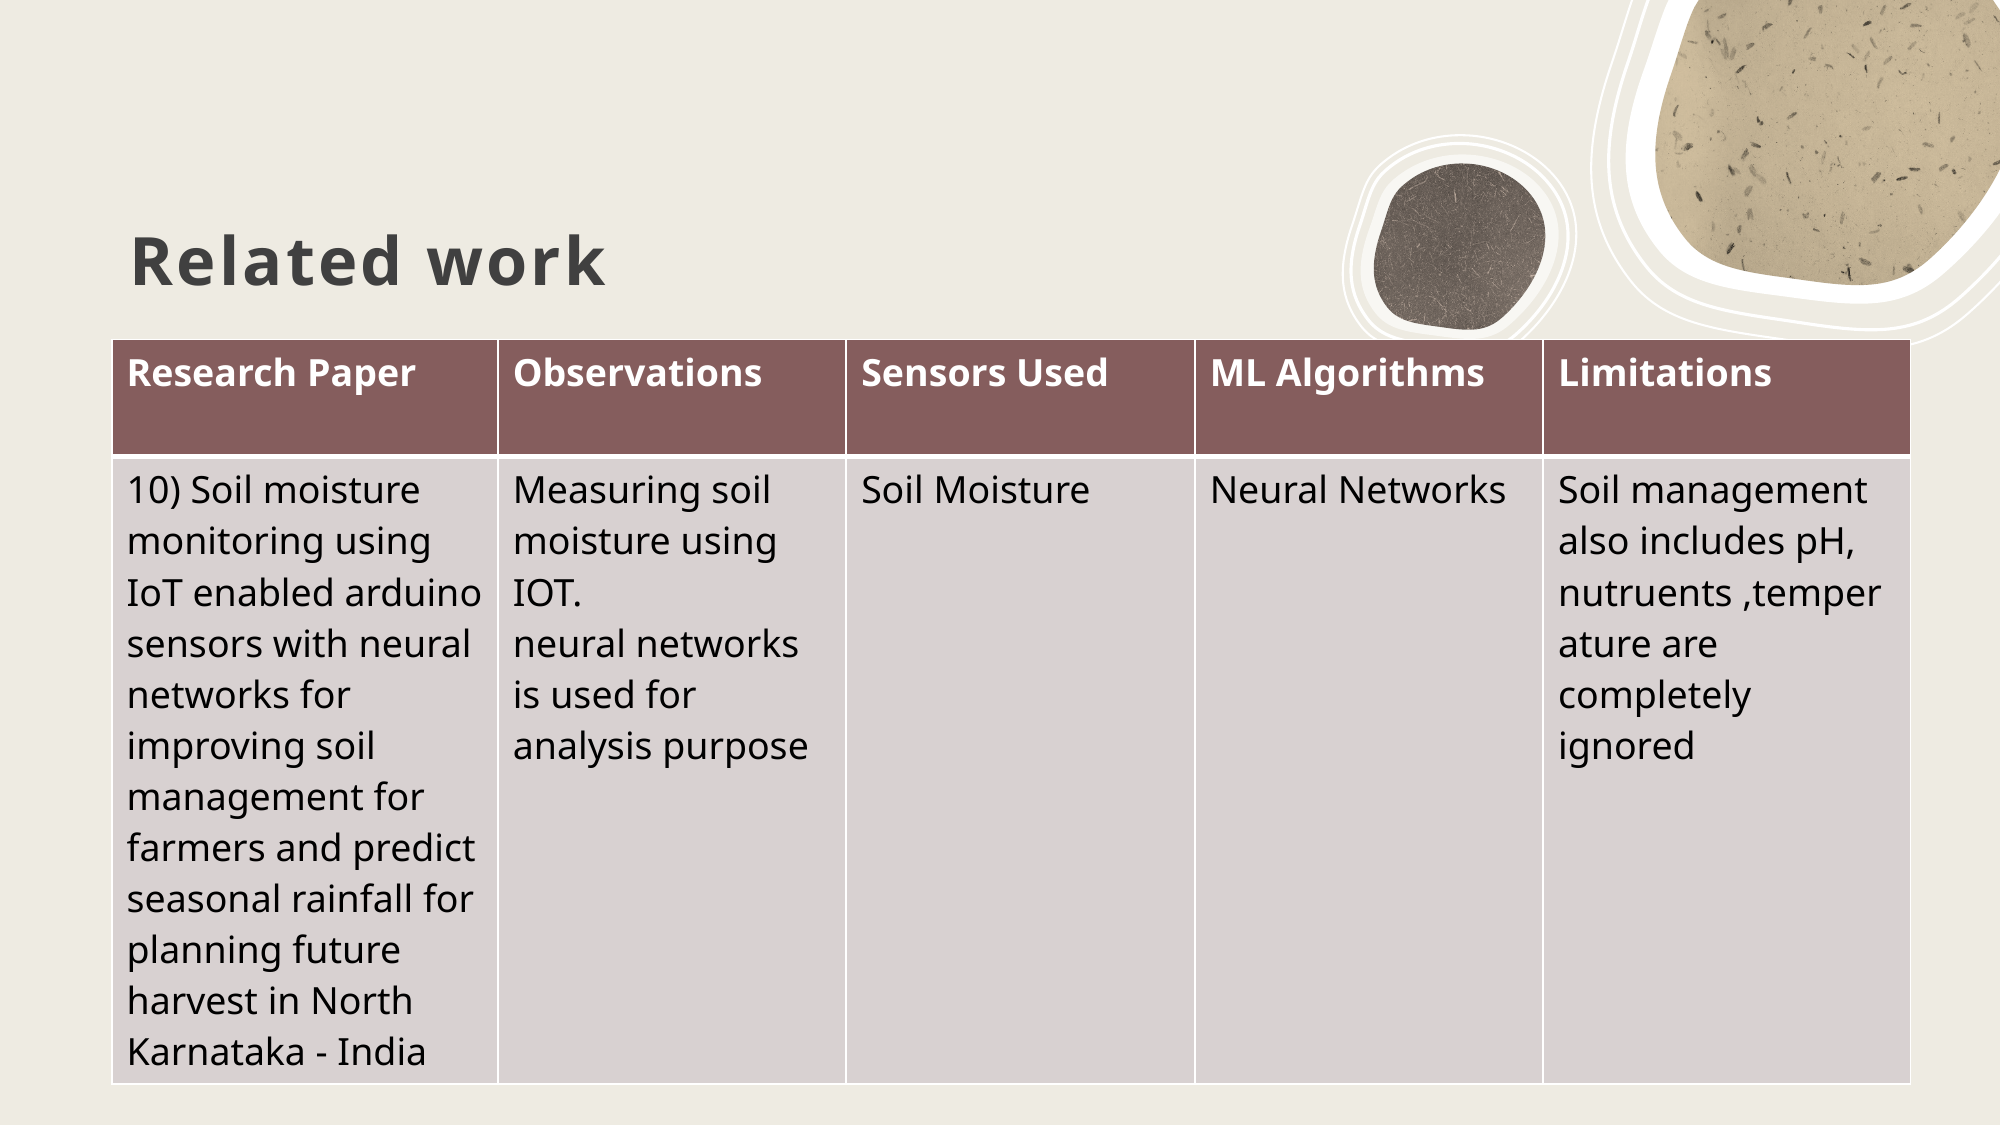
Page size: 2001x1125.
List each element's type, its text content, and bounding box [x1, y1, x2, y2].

table_header Limitations [1544, 340, 1910, 454]
table_header Observations [499, 340, 845, 454]
table_cell Soil Moisture [847, 459, 1194, 1083]
table_cell Measuring soil moisture using IOT. neural networks is used for analysis purpose [499, 459, 845, 1083]
table_cell Soil management also includes pH, nutruents ,temperature are completely ignored [1544, 459, 1910, 1083]
table_cell 10) Soil moisture monitoring using IoT enabled arduino sensors with neural networks for improving soil management for farmers and predict seasonal rainfall for planning future harvest in North Karnataka - India [113, 459, 497, 1083]
table_header ML Algorithms [1196, 340, 1542, 454]
title Related work [111, 129, 1309, 314]
table_header Sensors Used [847, 340, 1194, 454]
table_cell Neural Networks [1196, 459, 1542, 1083]
table_header Research Paper [113, 340, 497, 454]
